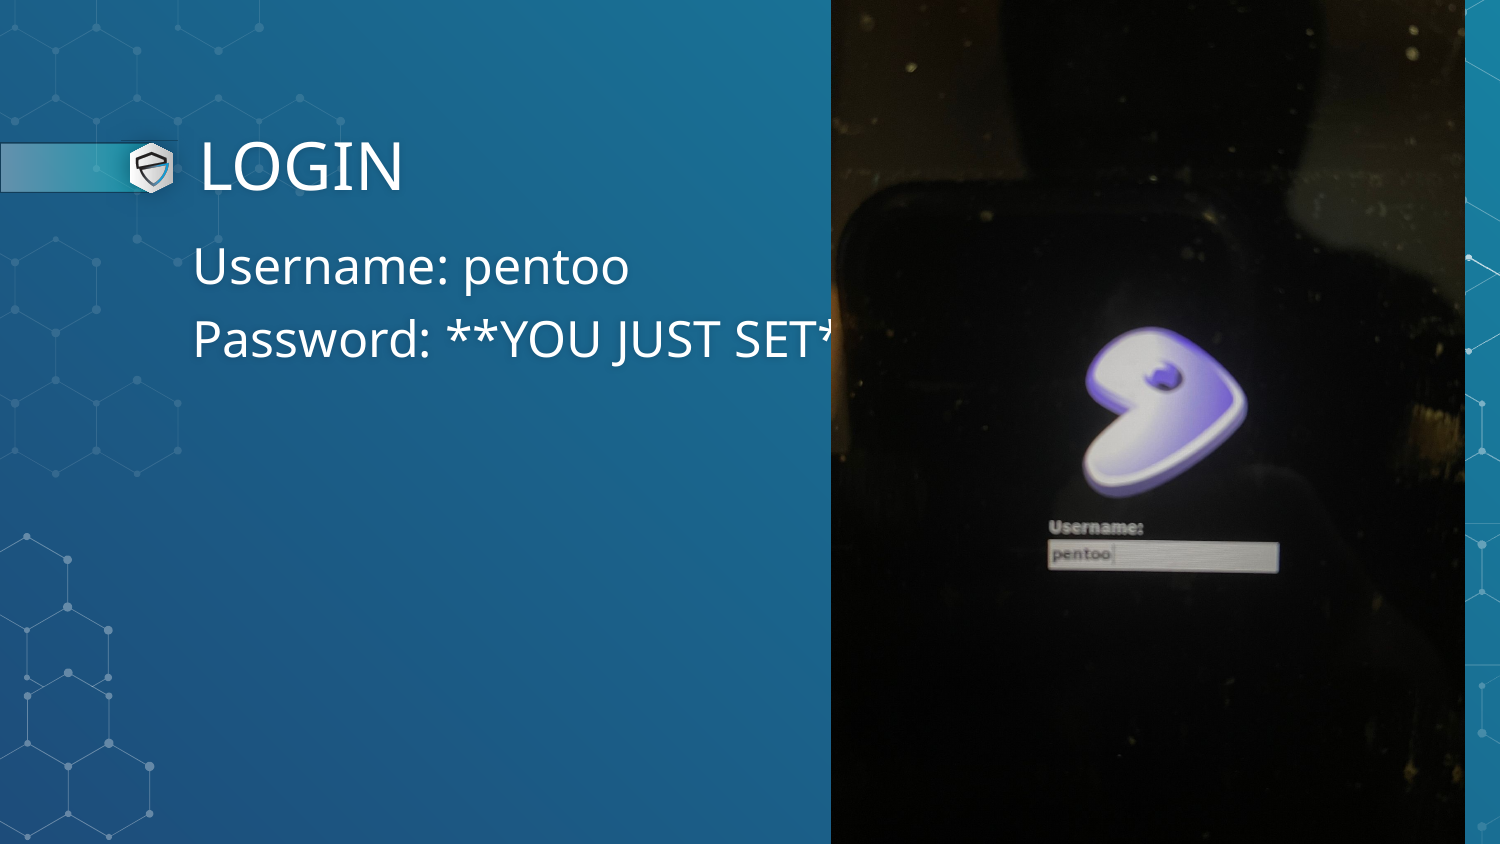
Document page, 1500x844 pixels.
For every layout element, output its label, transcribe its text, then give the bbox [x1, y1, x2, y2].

list Username: pentoo Password: **YOU JUST SET** [192, 234, 826, 733]
picture [831, 0, 1465, 844]
title LOGIN [198, 140, 826, 198]
picture [121, 140, 178, 198]
